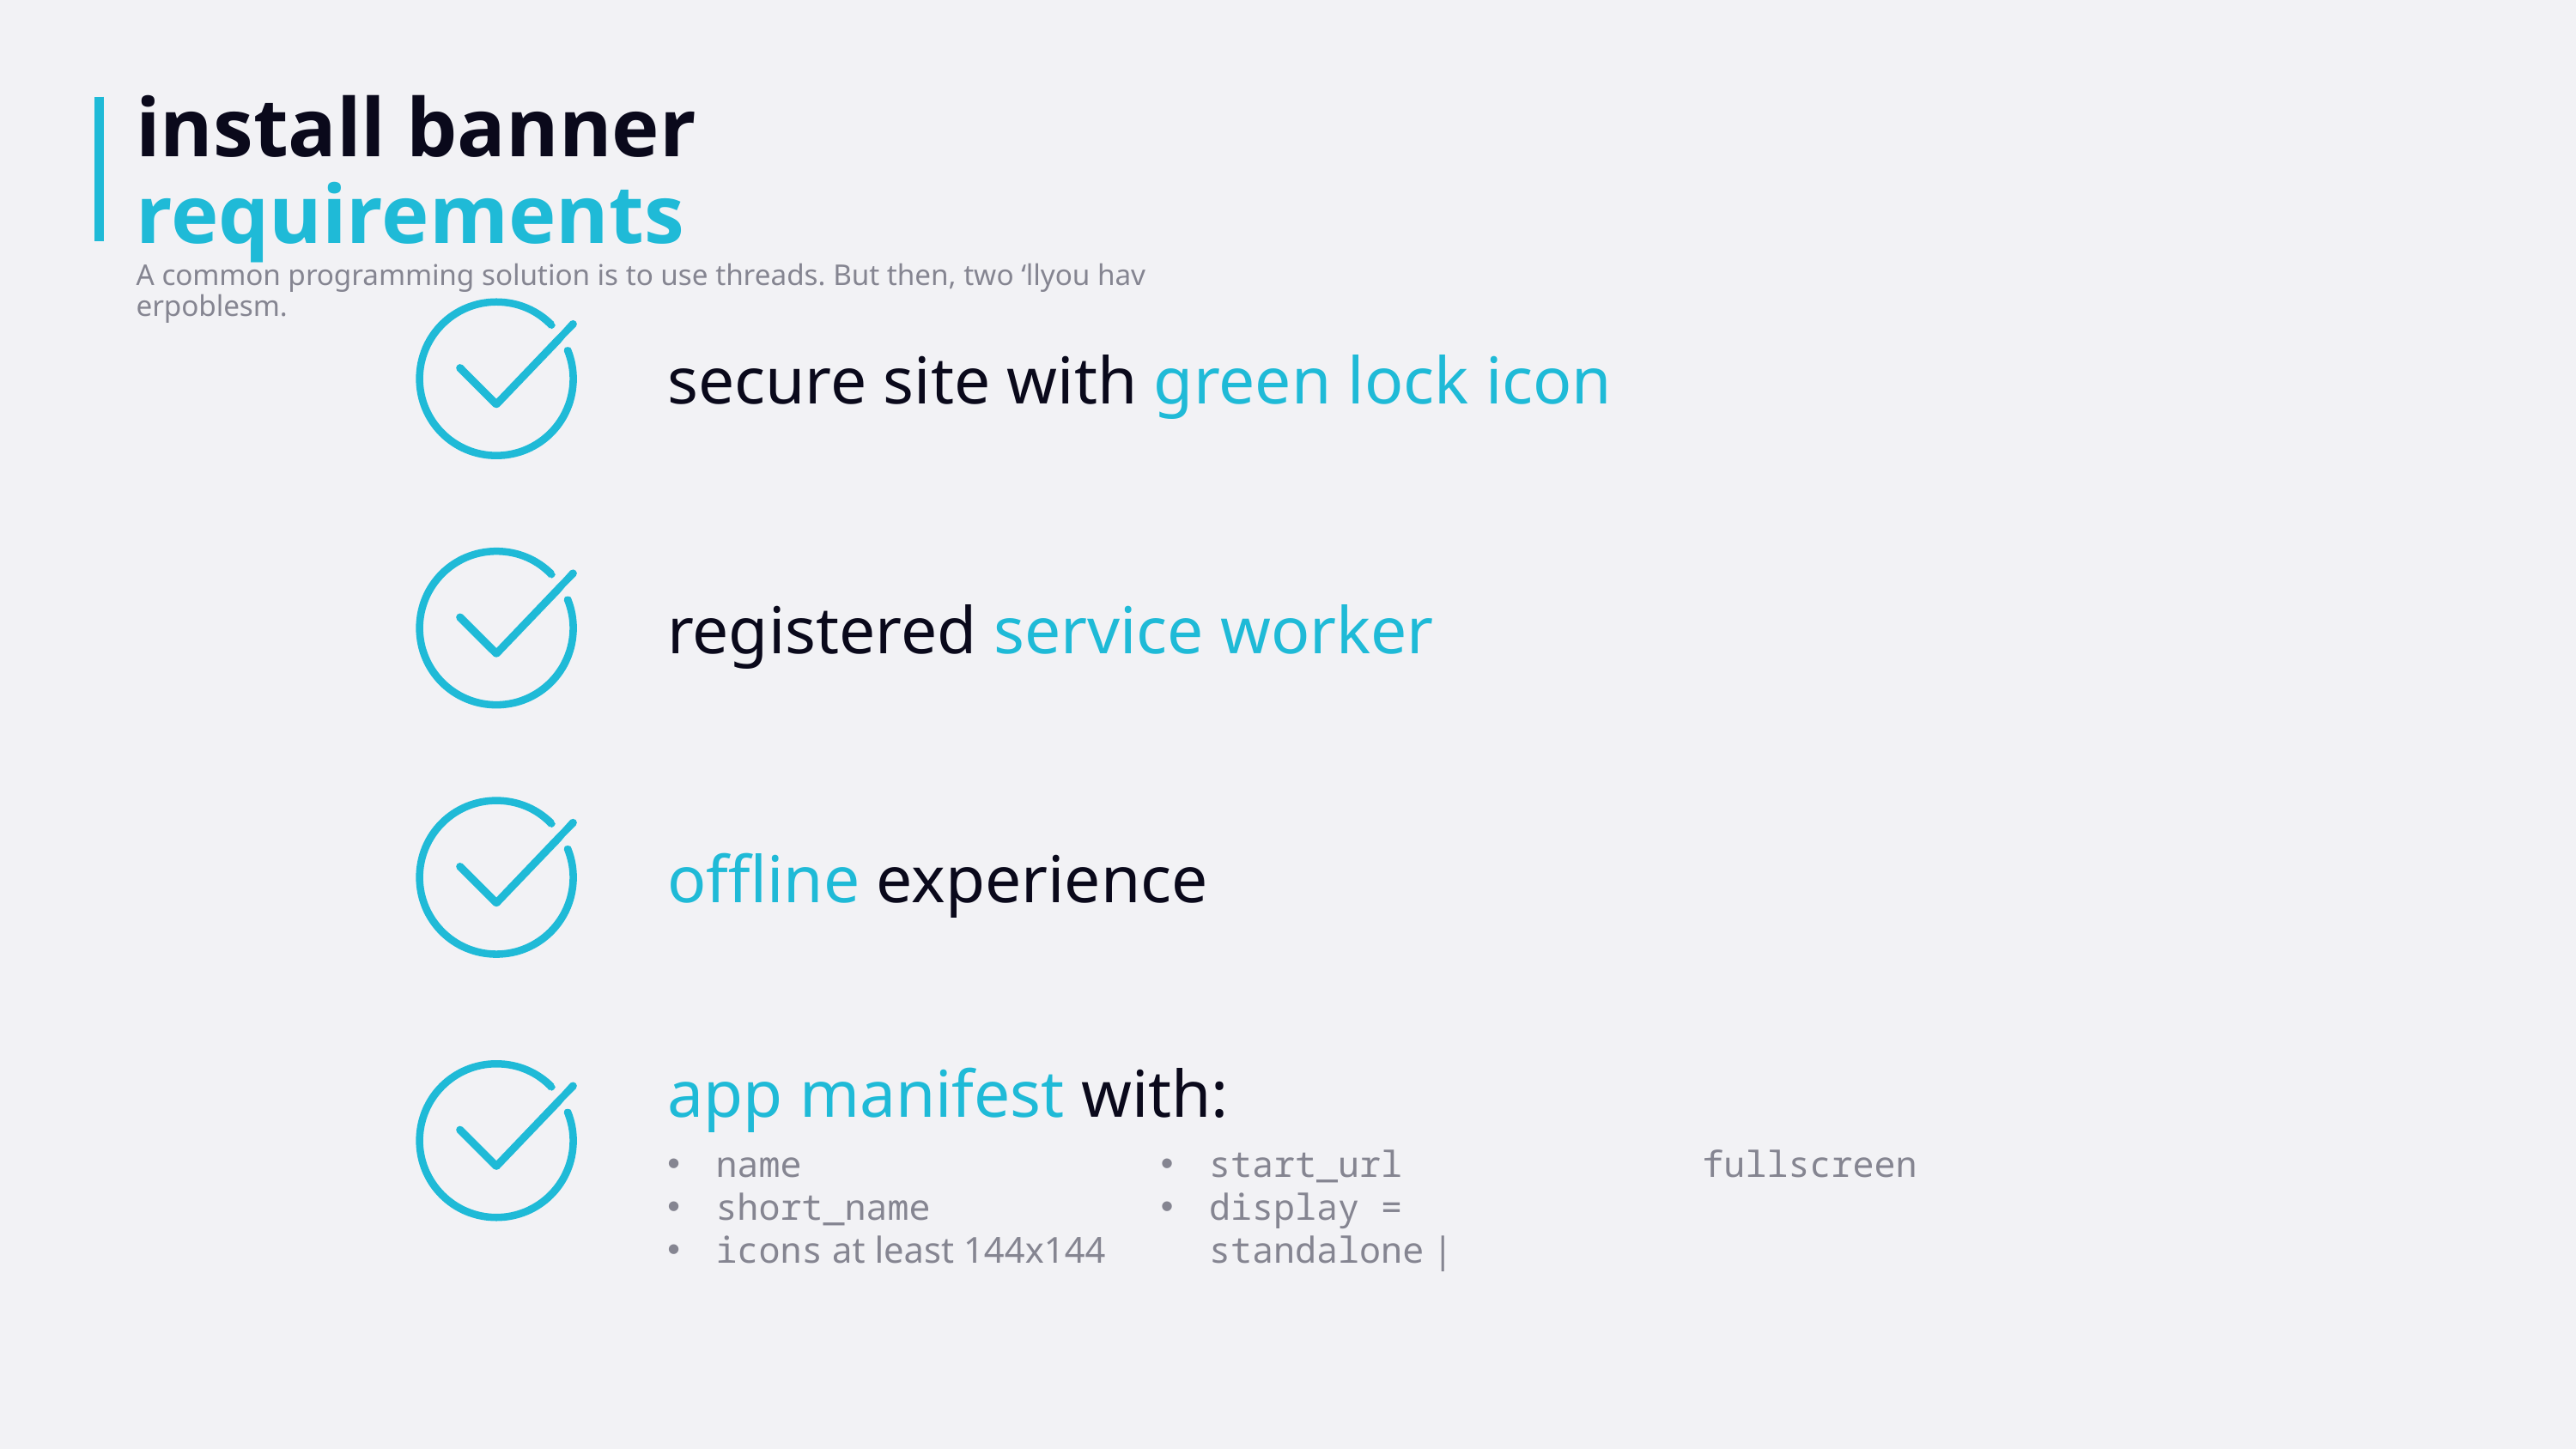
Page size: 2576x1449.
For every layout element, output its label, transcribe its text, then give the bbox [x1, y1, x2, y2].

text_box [416, 547, 2160, 709]
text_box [416, 298, 2160, 459]
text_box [416, 1046, 2160, 1235]
title install banner requirements A common programming solution is to use threads. But then, two ‘llyou hav erpoblesm. [123, 80, 1267, 213]
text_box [416, 797, 2160, 958]
